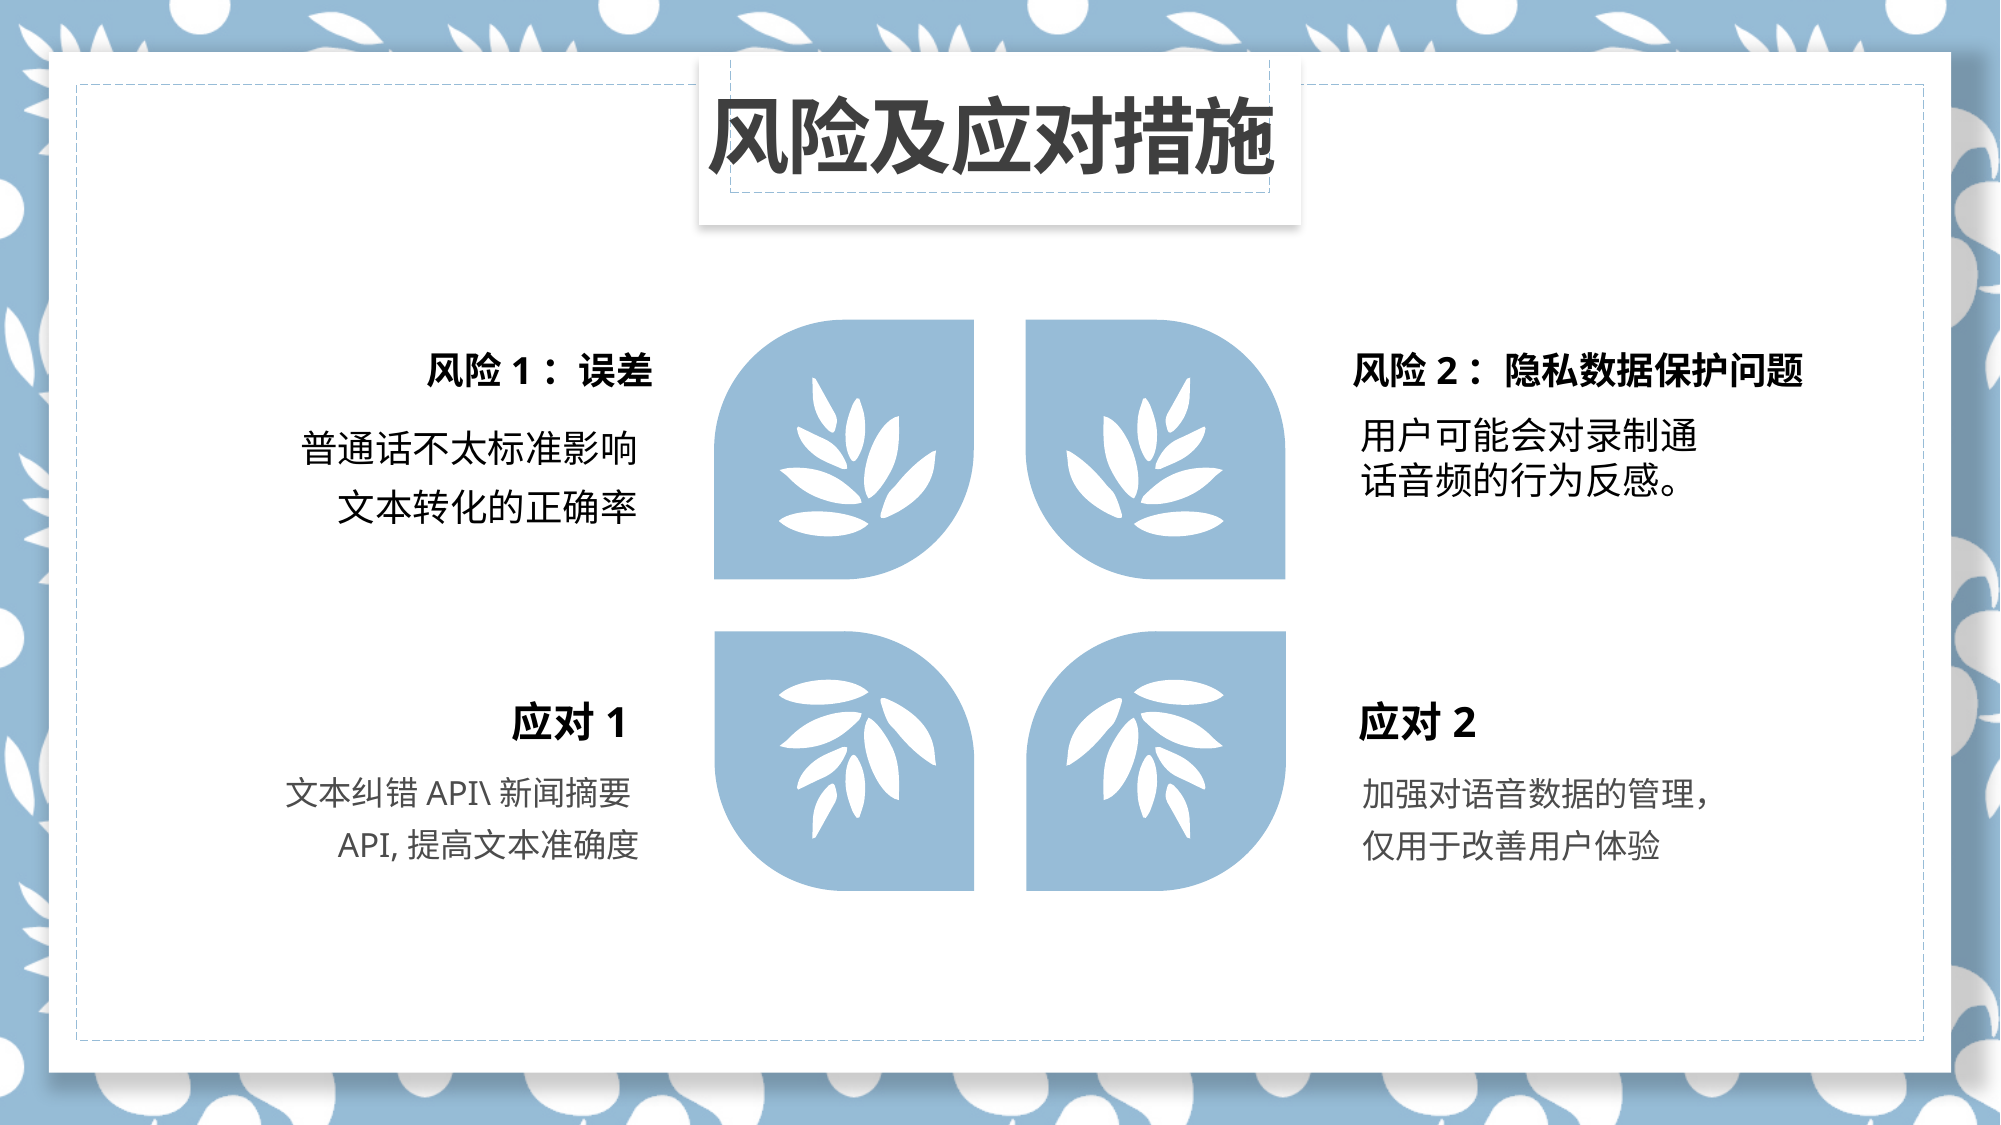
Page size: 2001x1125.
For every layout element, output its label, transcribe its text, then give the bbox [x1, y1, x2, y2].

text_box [781, 671, 931, 817]
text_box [265, 688, 655, 869]
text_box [1347, 688, 1737, 869]
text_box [1071, 400, 1221, 545]
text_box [263, 339, 662, 532]
text_box [1024, 318, 1287, 581]
text_box [713, 318, 975, 581]
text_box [777, 383, 928, 540]
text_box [1345, 339, 1812, 512]
text_box [713, 630, 976, 892]
text_box [1025, 630, 1287, 892]
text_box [1071, 671, 1221, 817]
list 风险及应对措施 [689, 93, 1295, 277]
